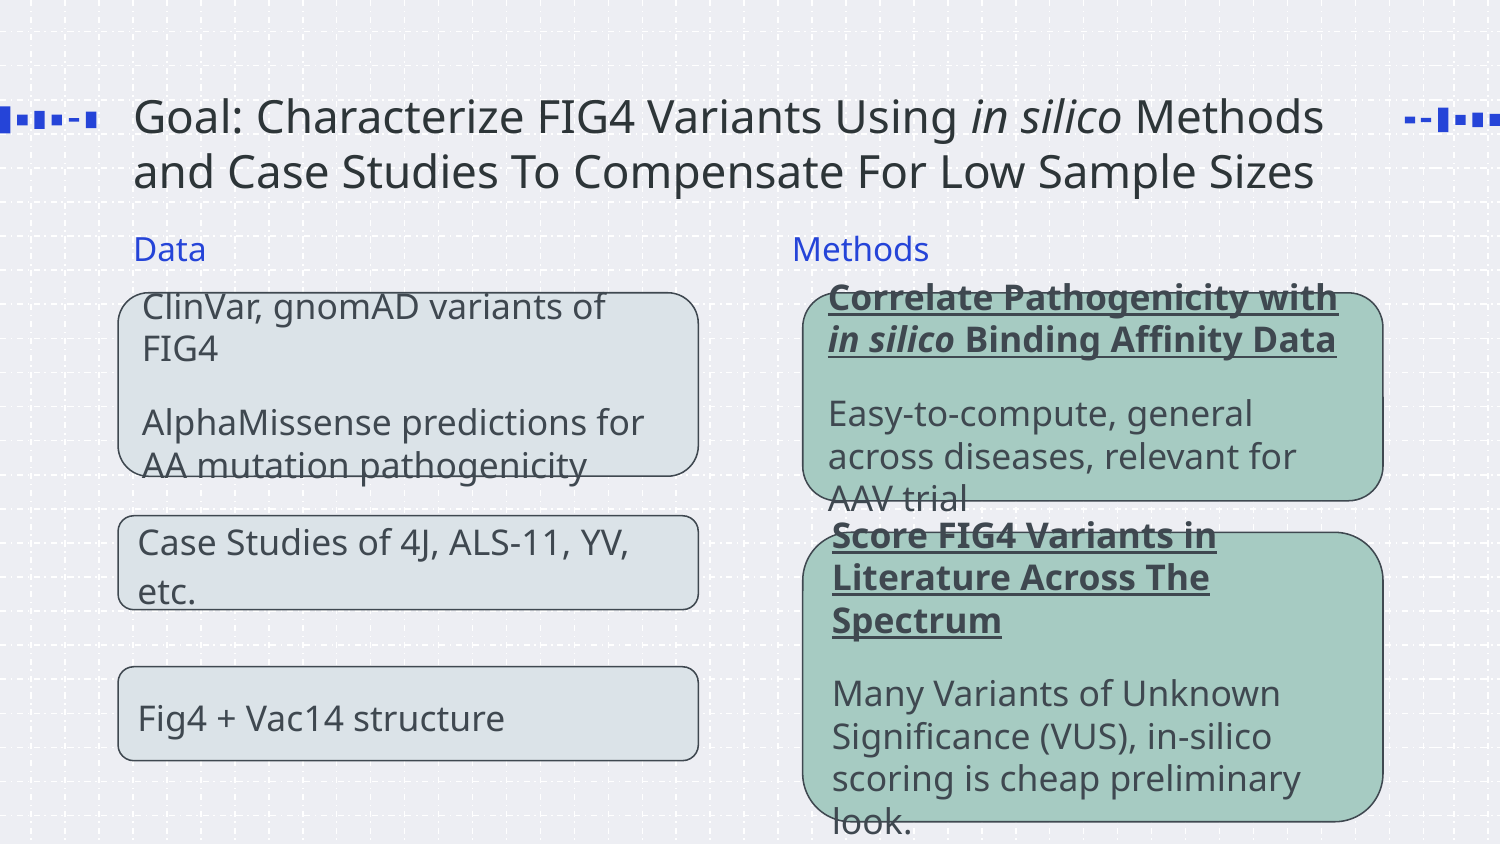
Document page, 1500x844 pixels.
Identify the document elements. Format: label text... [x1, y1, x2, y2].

title Goal: Characterize FIG4 Variants Using in silico Methods and Case Studies To Compensate For Low Sample Sizes [118, 72, 1382, 167]
text_box ClinVar, gnomAD variants of FIG4 AlphaMissense predictions for AA mutation pathogenicity [118, 292, 699, 477]
text_box Correlate Pathogenicity with in silico Binding Affinity Data Easy-to-compute, general across diseases, relevant for AAV trial [802, 292, 1384, 501]
text_box Methods [776, 207, 1409, 284]
text_box Case Studies of 4J, ALS-11, YV, etc. [118, 515, 699, 610]
text_box Score FIG4 Variants in Literature Across The Spectrum Many Variants of Unknown Significance (VUS), in-silico scoring is cheap preliminary look. [802, 532, 1384, 822]
text_box Data [118, 207, 750, 284]
text_box Fig4 + Vac14 structure [118, 666, 699, 761]
